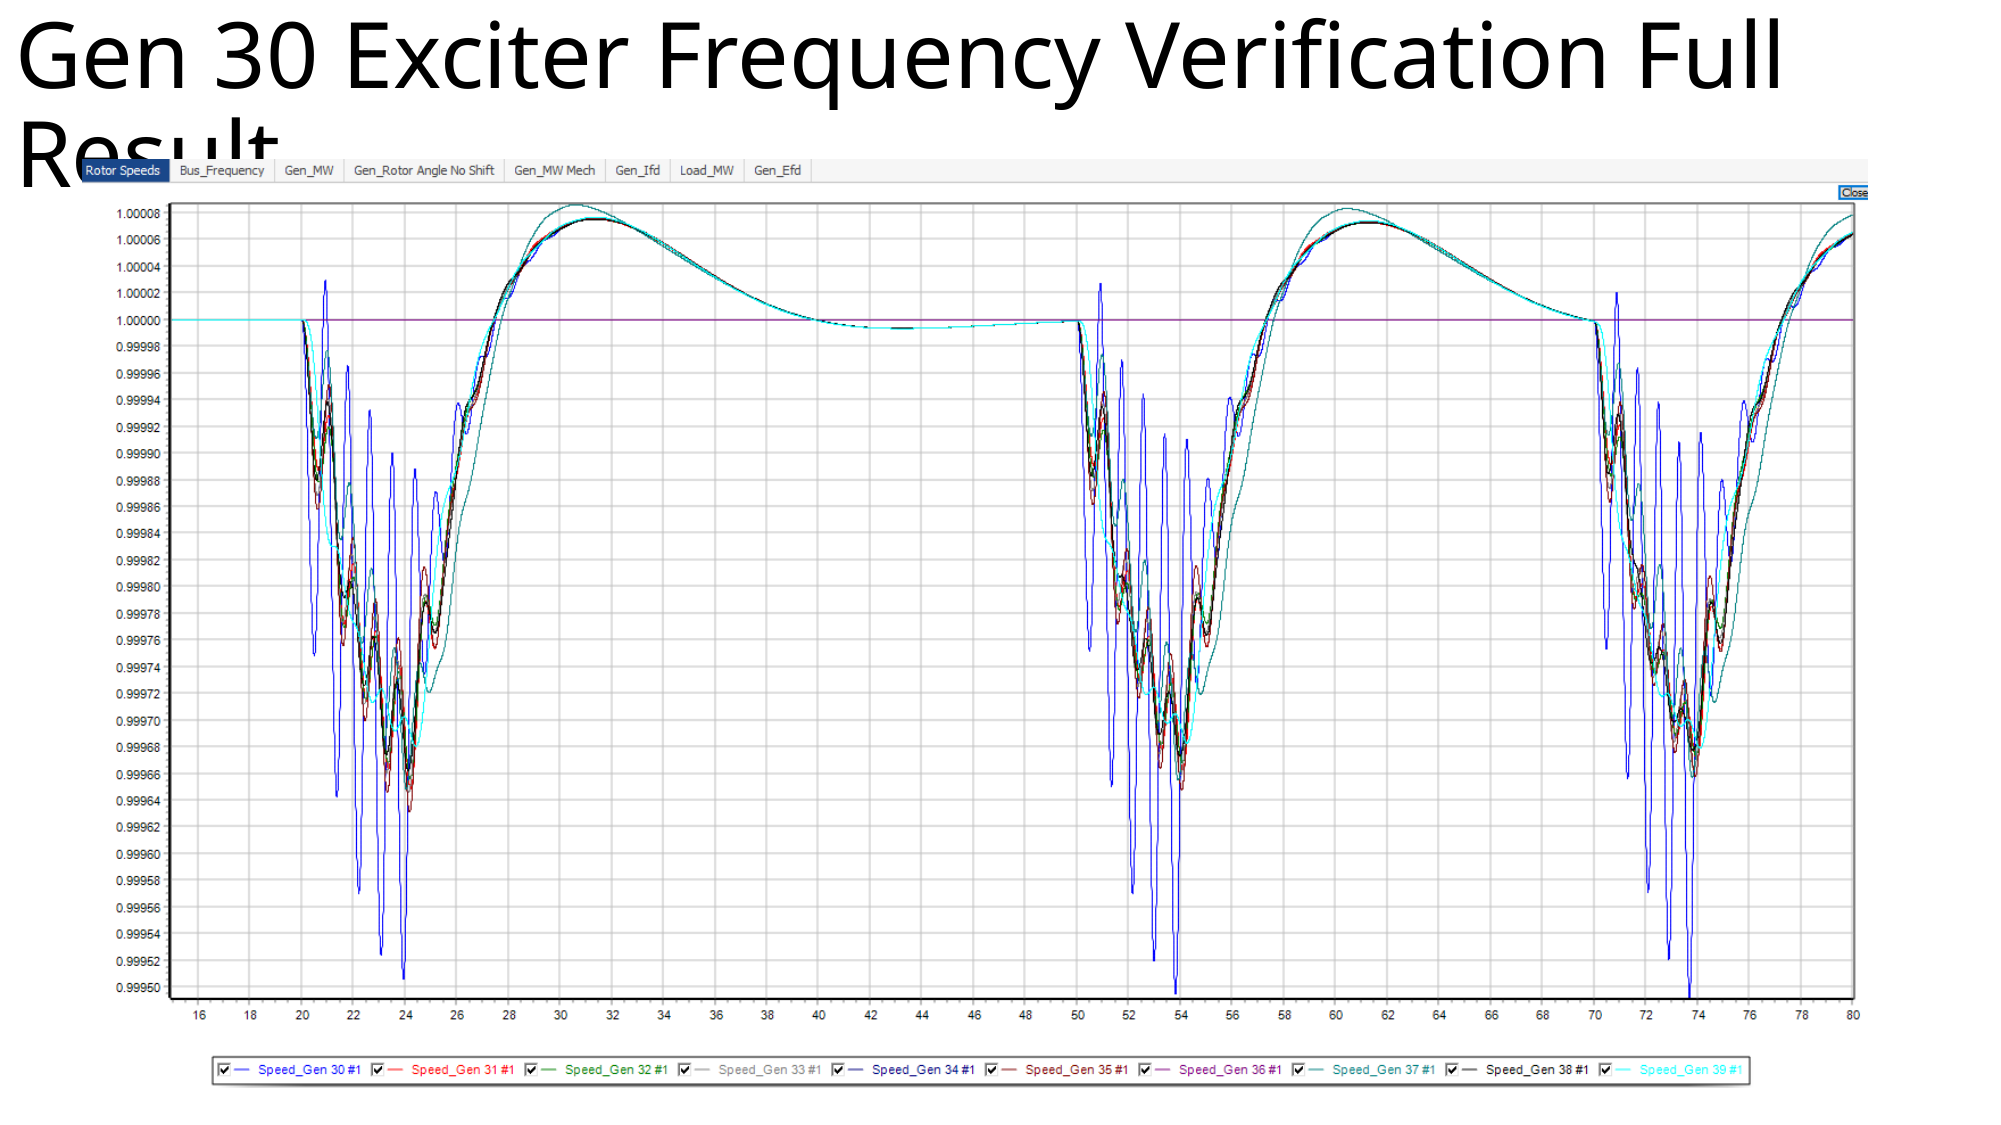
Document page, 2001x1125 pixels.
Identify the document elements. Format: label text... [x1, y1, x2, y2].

title Gen 30 Exciter Frequency Verification Full Result [0, 0, 2000, 218]
picture [82, 159, 1868, 1098]
